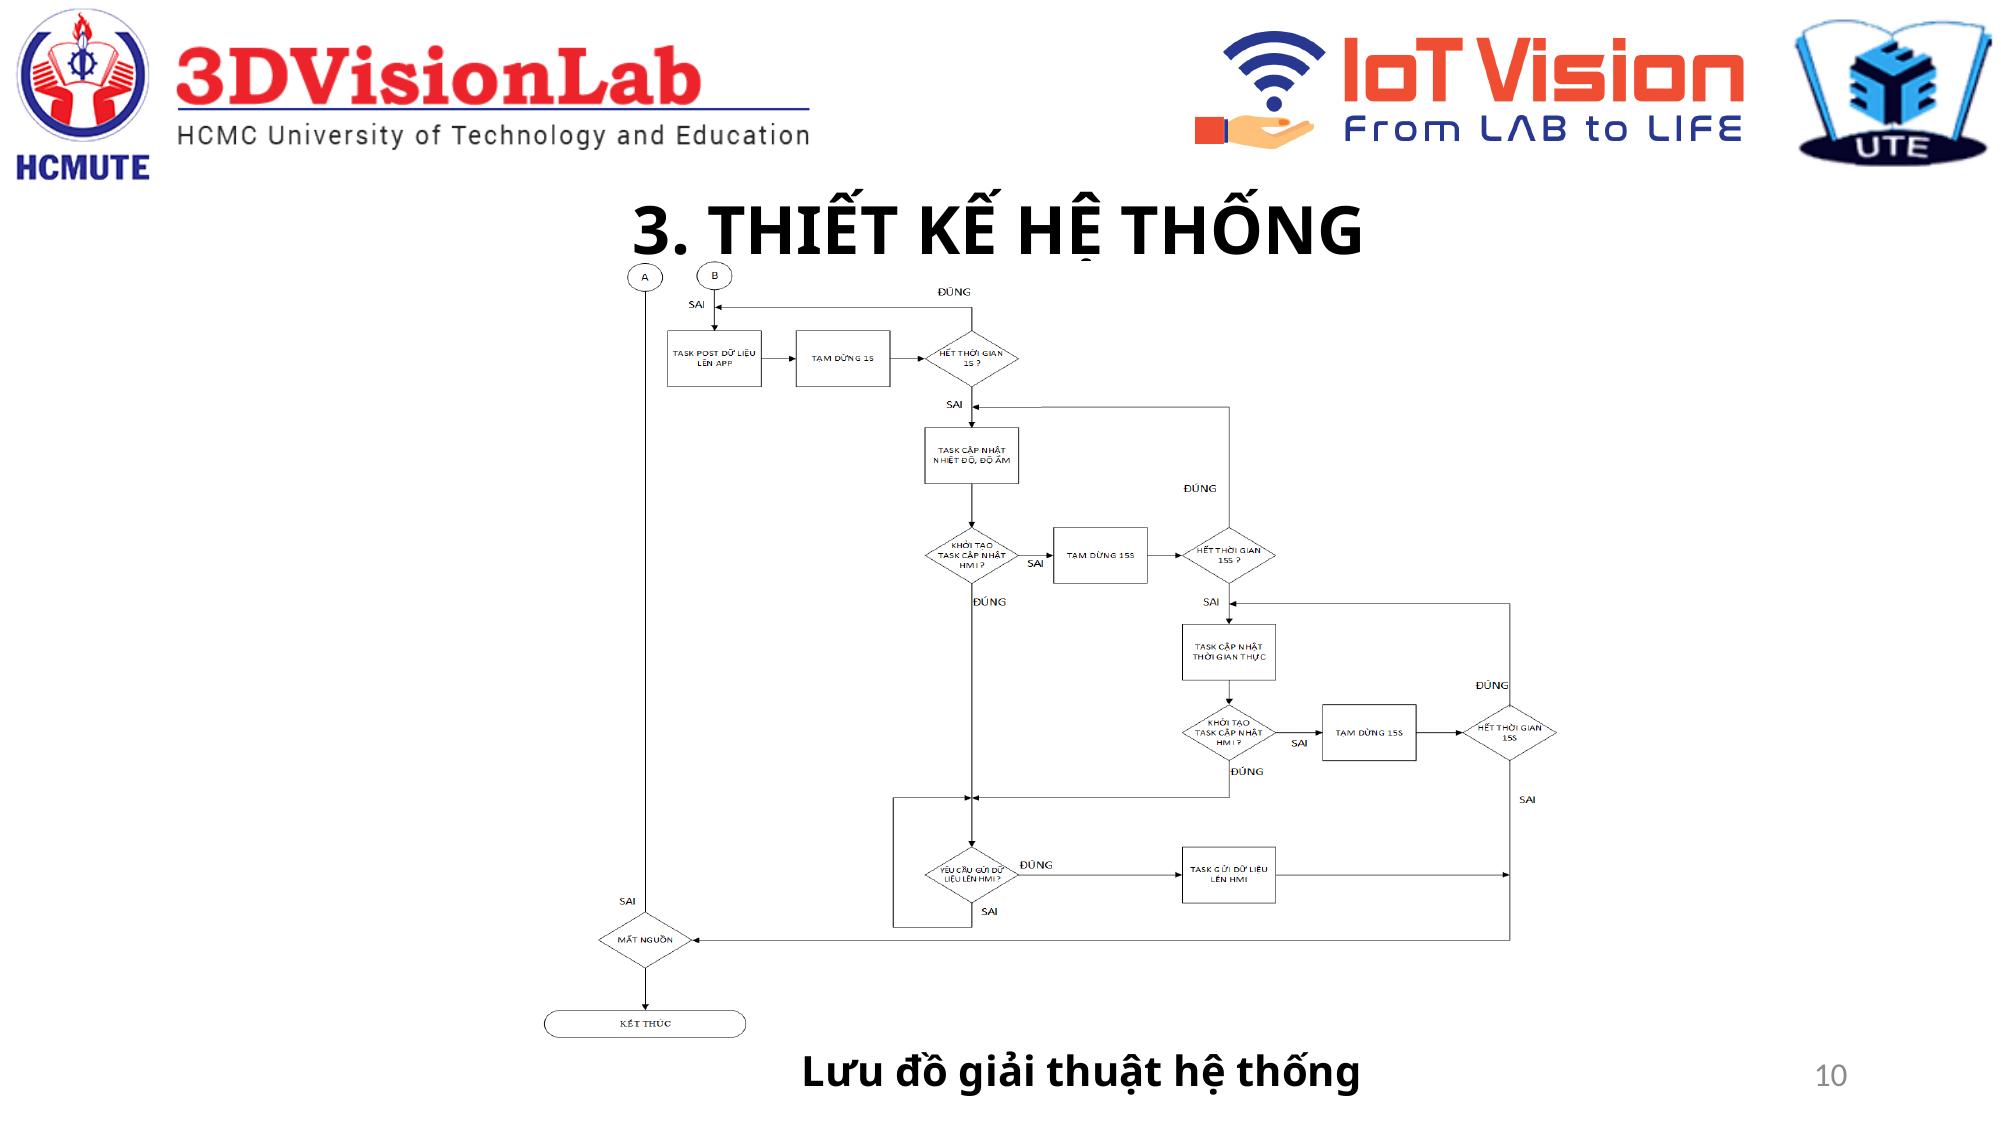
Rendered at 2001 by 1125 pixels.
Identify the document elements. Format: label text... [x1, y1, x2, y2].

text_box Lưu đồ giải thuật hệ thống [733, 1038, 1431, 1102]
slide_number 10 [1412, 1042, 1863, 1103]
picture [542, 261, 1557, 1038]
text_box 3. THIẾT KẾ HỆ THỐNG [39, 188, 1961, 256]
picture [1165, 0, 2000, 196]
picture [14, 0, 814, 183]
